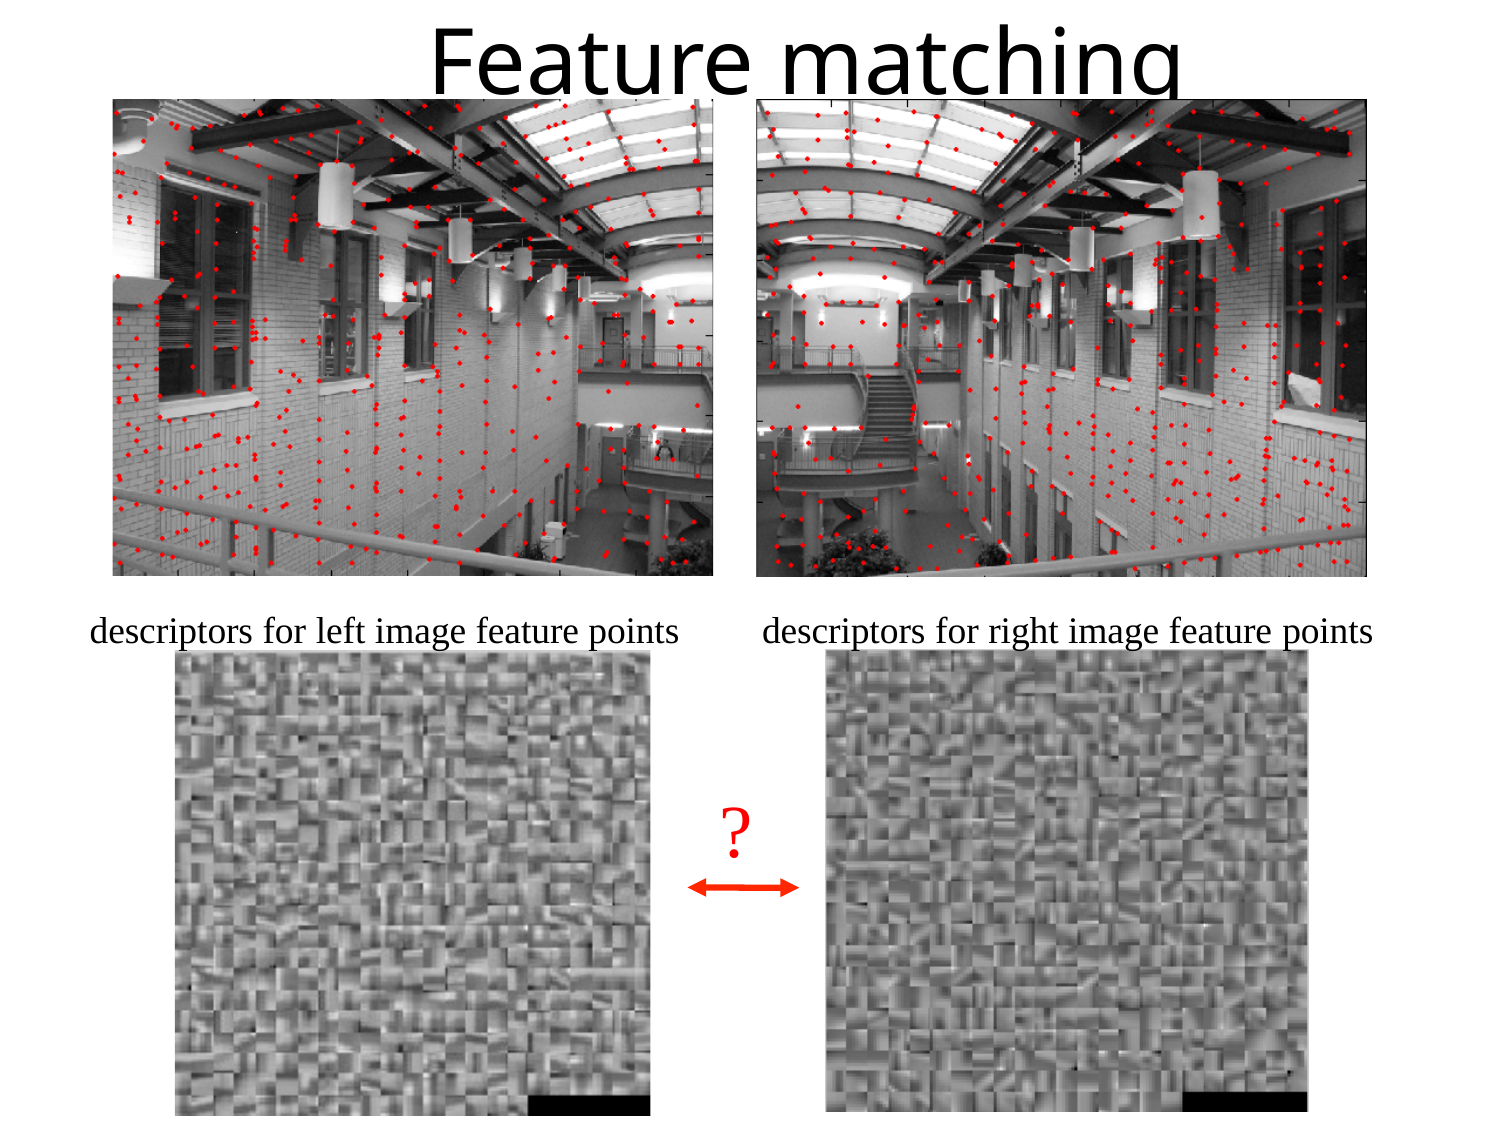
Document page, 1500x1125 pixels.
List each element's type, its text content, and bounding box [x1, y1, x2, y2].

text_box [174, 652, 651, 1116]
text_box [780, 878, 800, 898]
text_box [825, 652, 1309, 1112]
title Feature matching [425, 0, 1296, 153]
text_box descriptors for left image feature points [87, 604, 685, 652]
text_box [687, 878, 707, 897]
text_box ? [717, 780, 755, 873]
text_box [756, 99, 1367, 577]
text_box [112, 99, 714, 576]
text_box descriptors for right image feature points [760, 604, 1378, 652]
